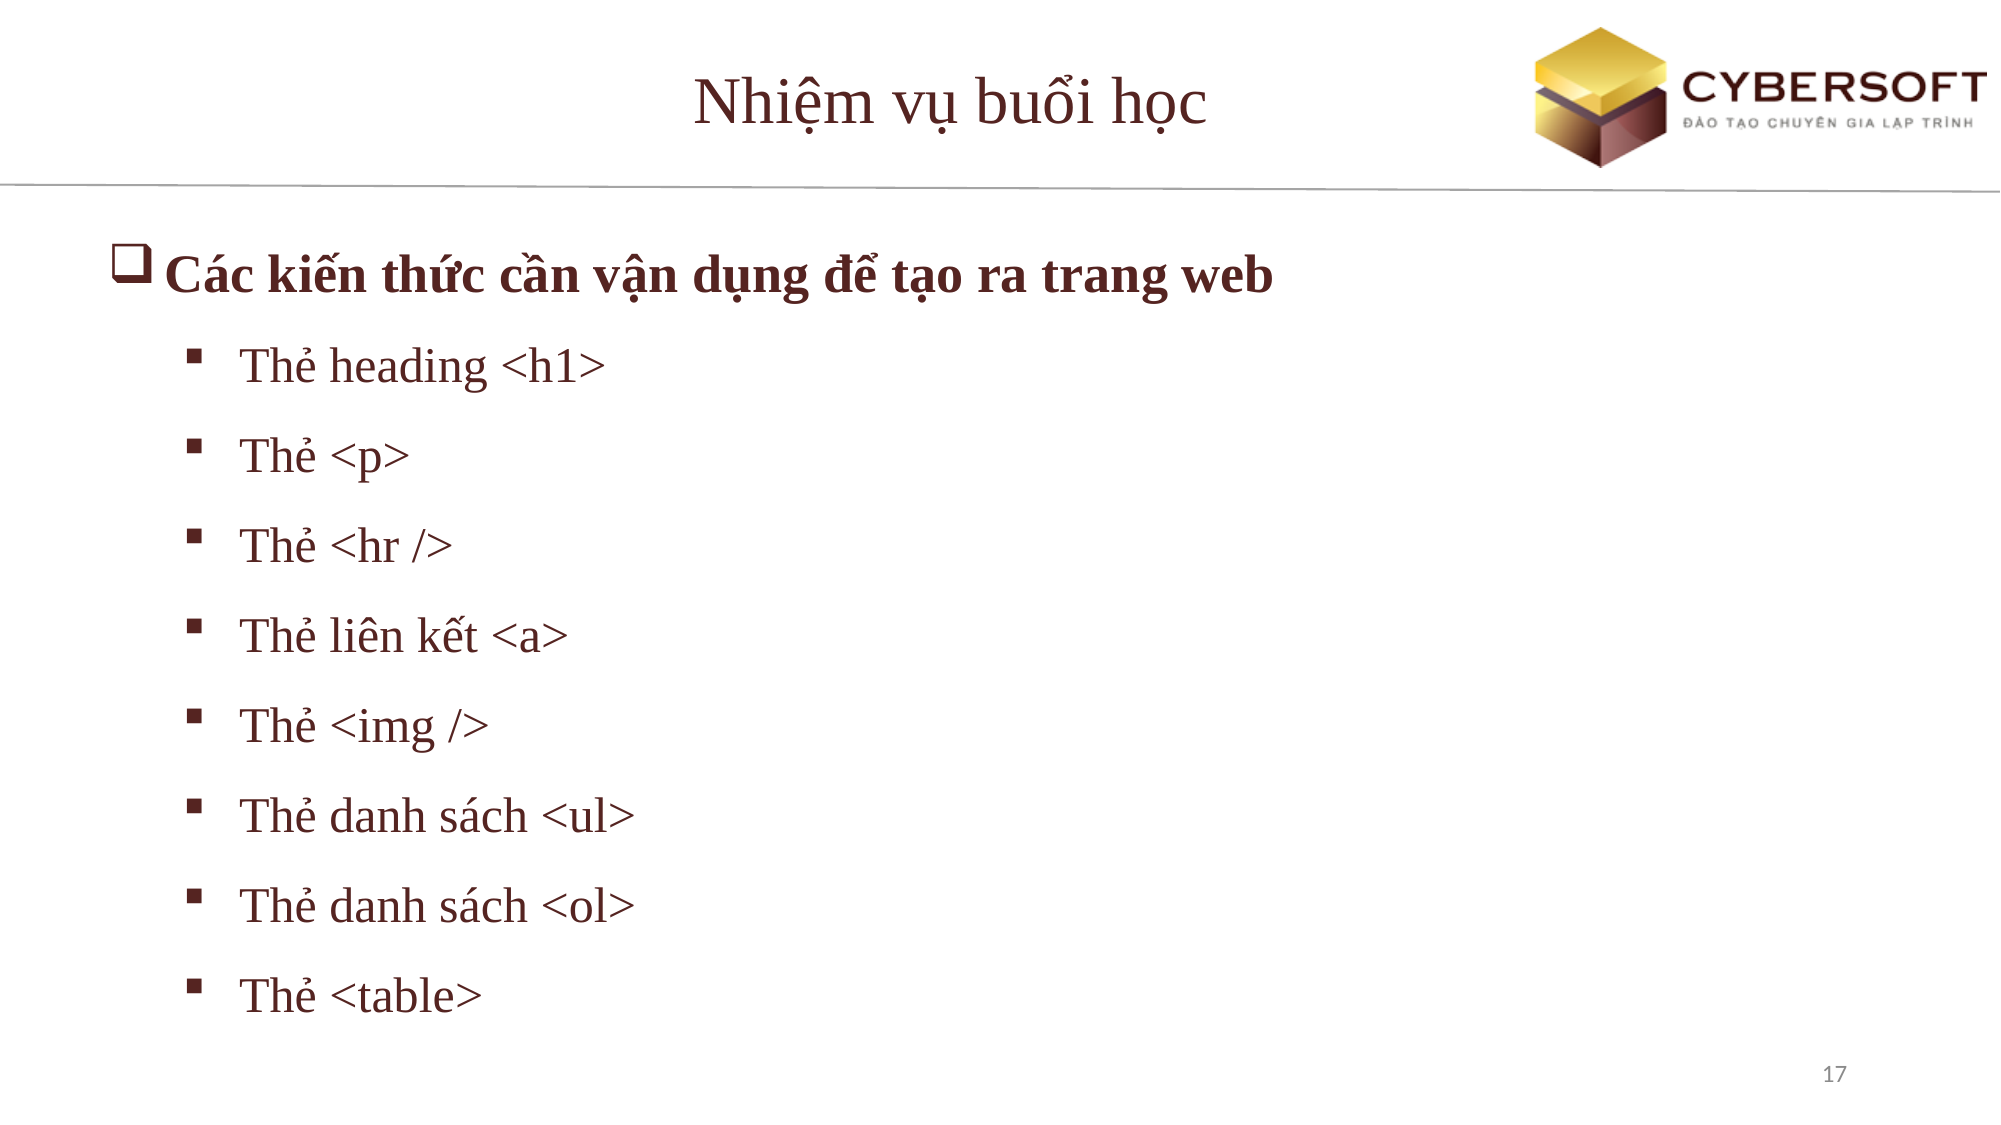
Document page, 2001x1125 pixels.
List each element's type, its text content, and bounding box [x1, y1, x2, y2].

slide_number 17 [1412, 1042, 1863, 1103]
text_box Các kiến thức cần vận dụng để tạo ra trang web Thẻ heading <h1> Thẻ <p> Thẻ <hr /> Thẻ liên kết <a> Thẻ <img /> Thẻ danh sách <ul> Thẻ danh sách <ol> Thẻ <table> [93, 230, 1835, 1031]
text_box Nhiệm vụ buổi học [519, 49, 1384, 145]
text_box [0, 184, 2000, 192]
picture [1525, 27, 1987, 168]
